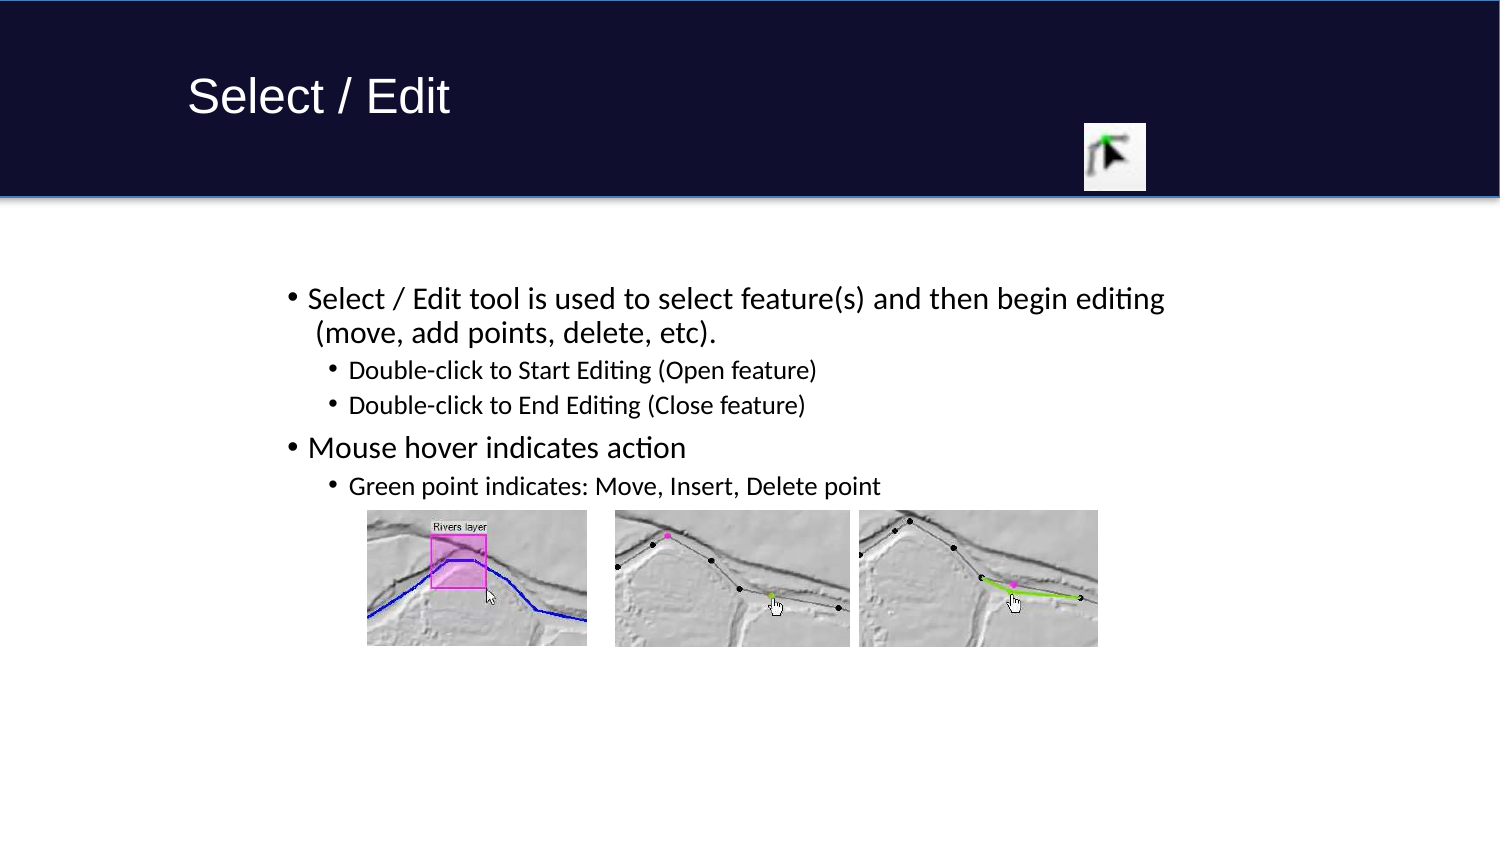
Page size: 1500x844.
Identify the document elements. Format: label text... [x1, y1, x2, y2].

picture [367, 509, 587, 647]
picture [615, 510, 850, 647]
text_box Select / Edit tool is used to select feature(s) and then begin editing (move, add points, delete, etc). Double-click to Start Editing (Open feature) Double-click to End Editing (Close feature) Mouse hover indicates action Green point indicates: Move, Insert, Delete point [286, 275, 1167, 501]
title Select / Edit [185, 21, 508, 165]
picture [858, 510, 1098, 647]
picture [1084, 122, 1147, 191]
